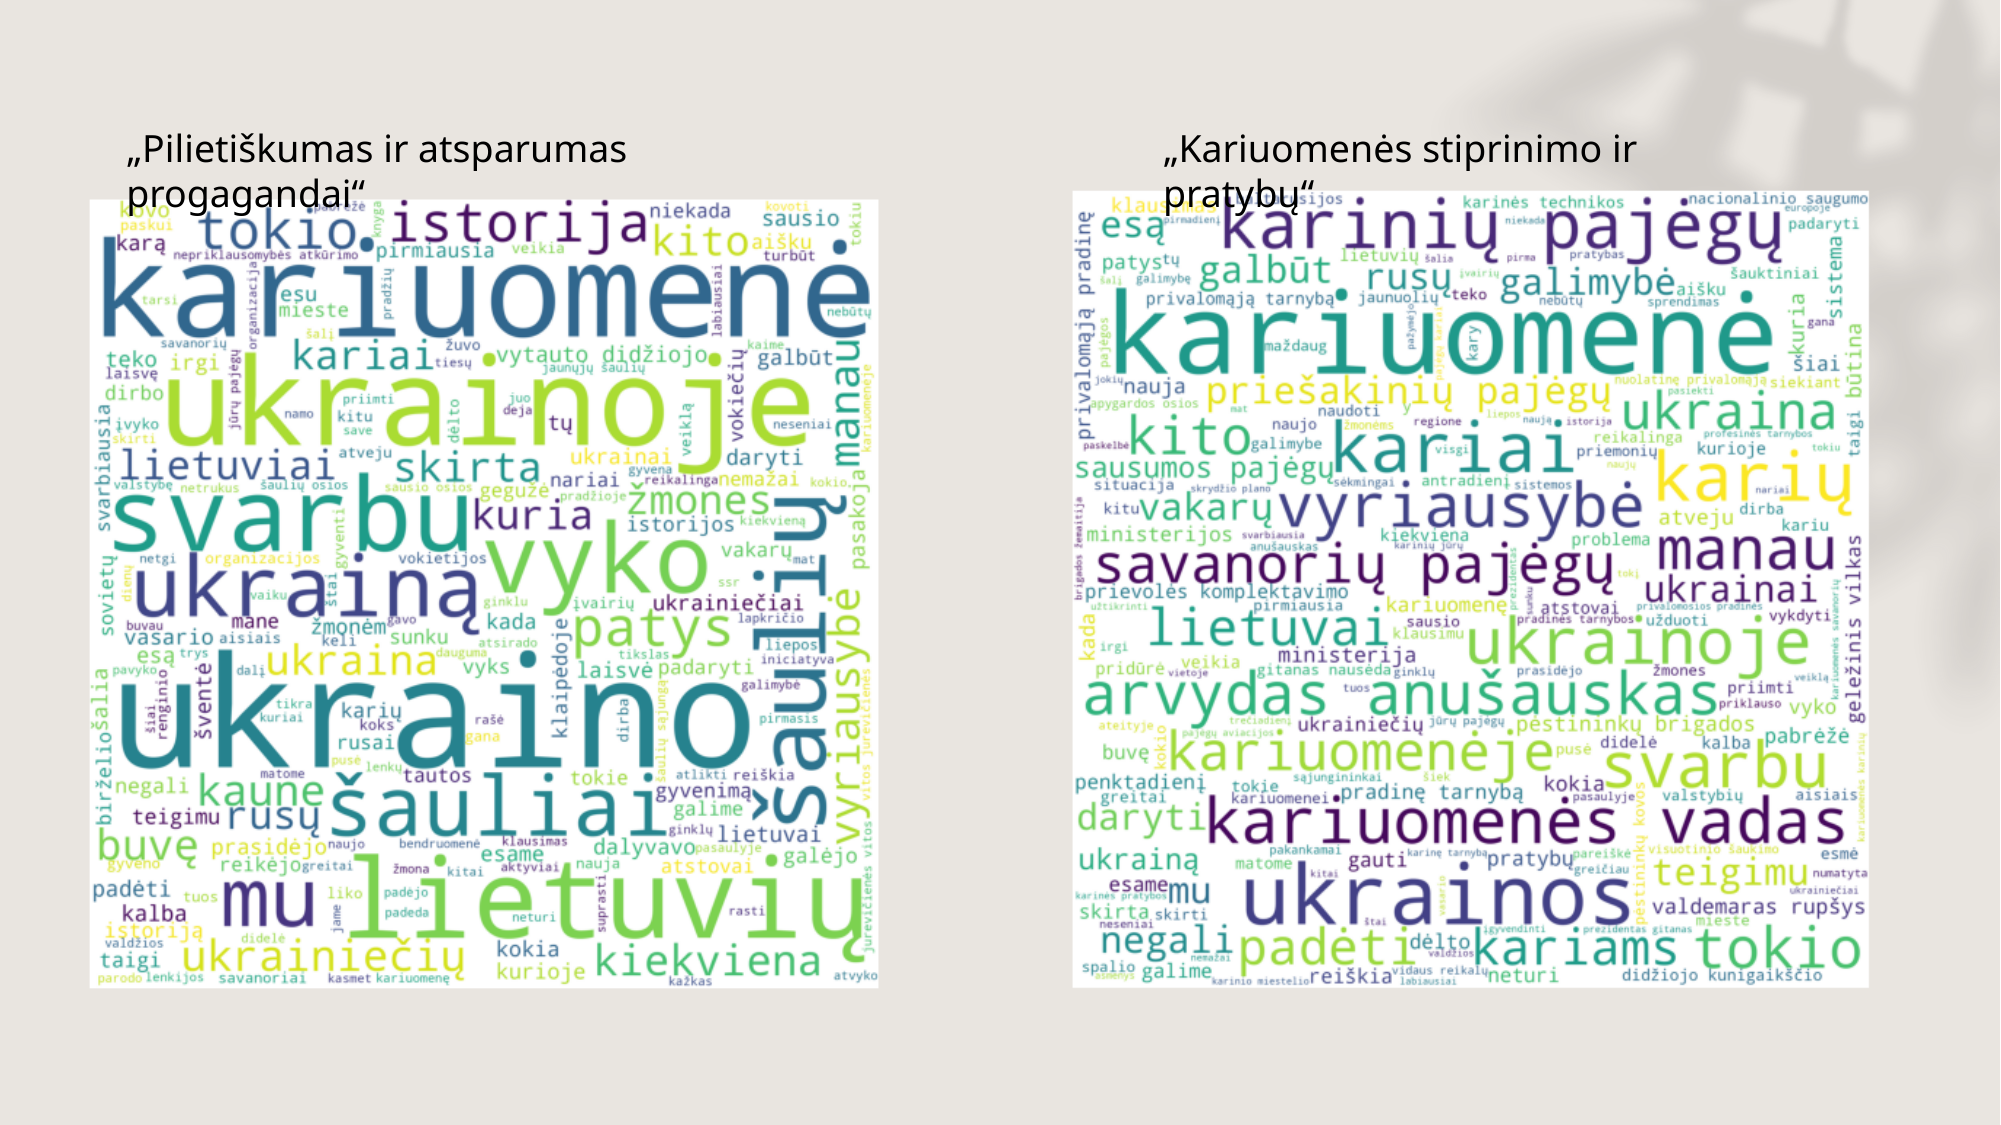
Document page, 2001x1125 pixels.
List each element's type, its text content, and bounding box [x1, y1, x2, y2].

text_box „Pilietiškumas ir atsparumas progagandai“ [111, 117, 817, 156]
picture [0, 147, 2001, 1037]
text_box „Kariuomenės stiprinimo ir pratybų“ [1148, 117, 1776, 147]
